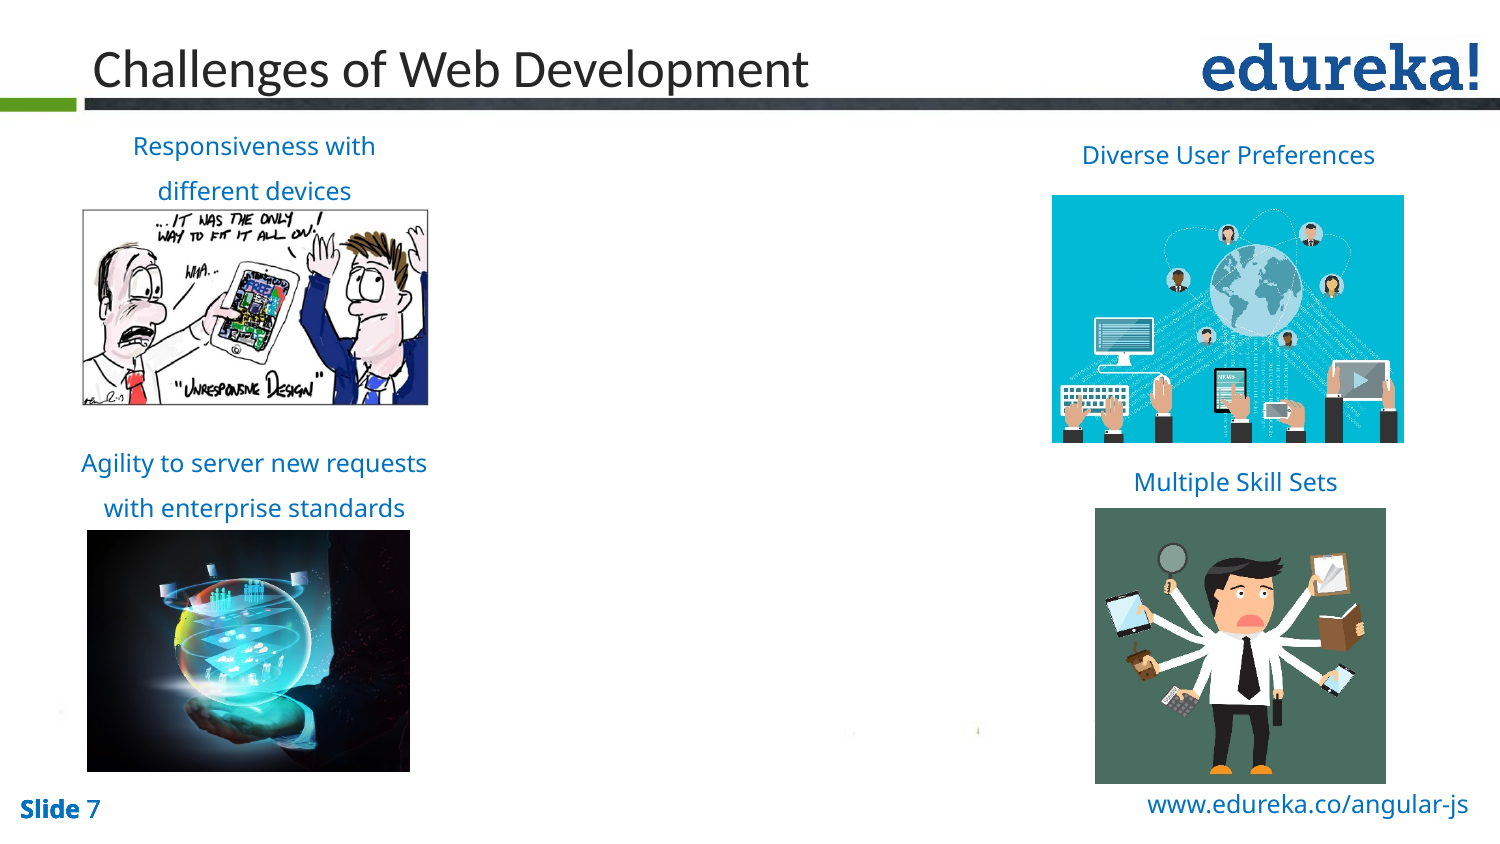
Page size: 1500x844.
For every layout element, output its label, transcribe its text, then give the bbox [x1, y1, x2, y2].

text_box Agility to server new requests with enterprise standards [52, 424, 457, 530]
picture [0, 0, 1500, 844]
text_box Diverse User Preferences [1067, 117, 1443, 178]
text_box Responsiveness with different devices [84, 108, 426, 207]
text_box Challenges of Web Development [78, 26, 1372, 112]
text_box Multiple Skill Sets [1118, 444, 1500, 505]
